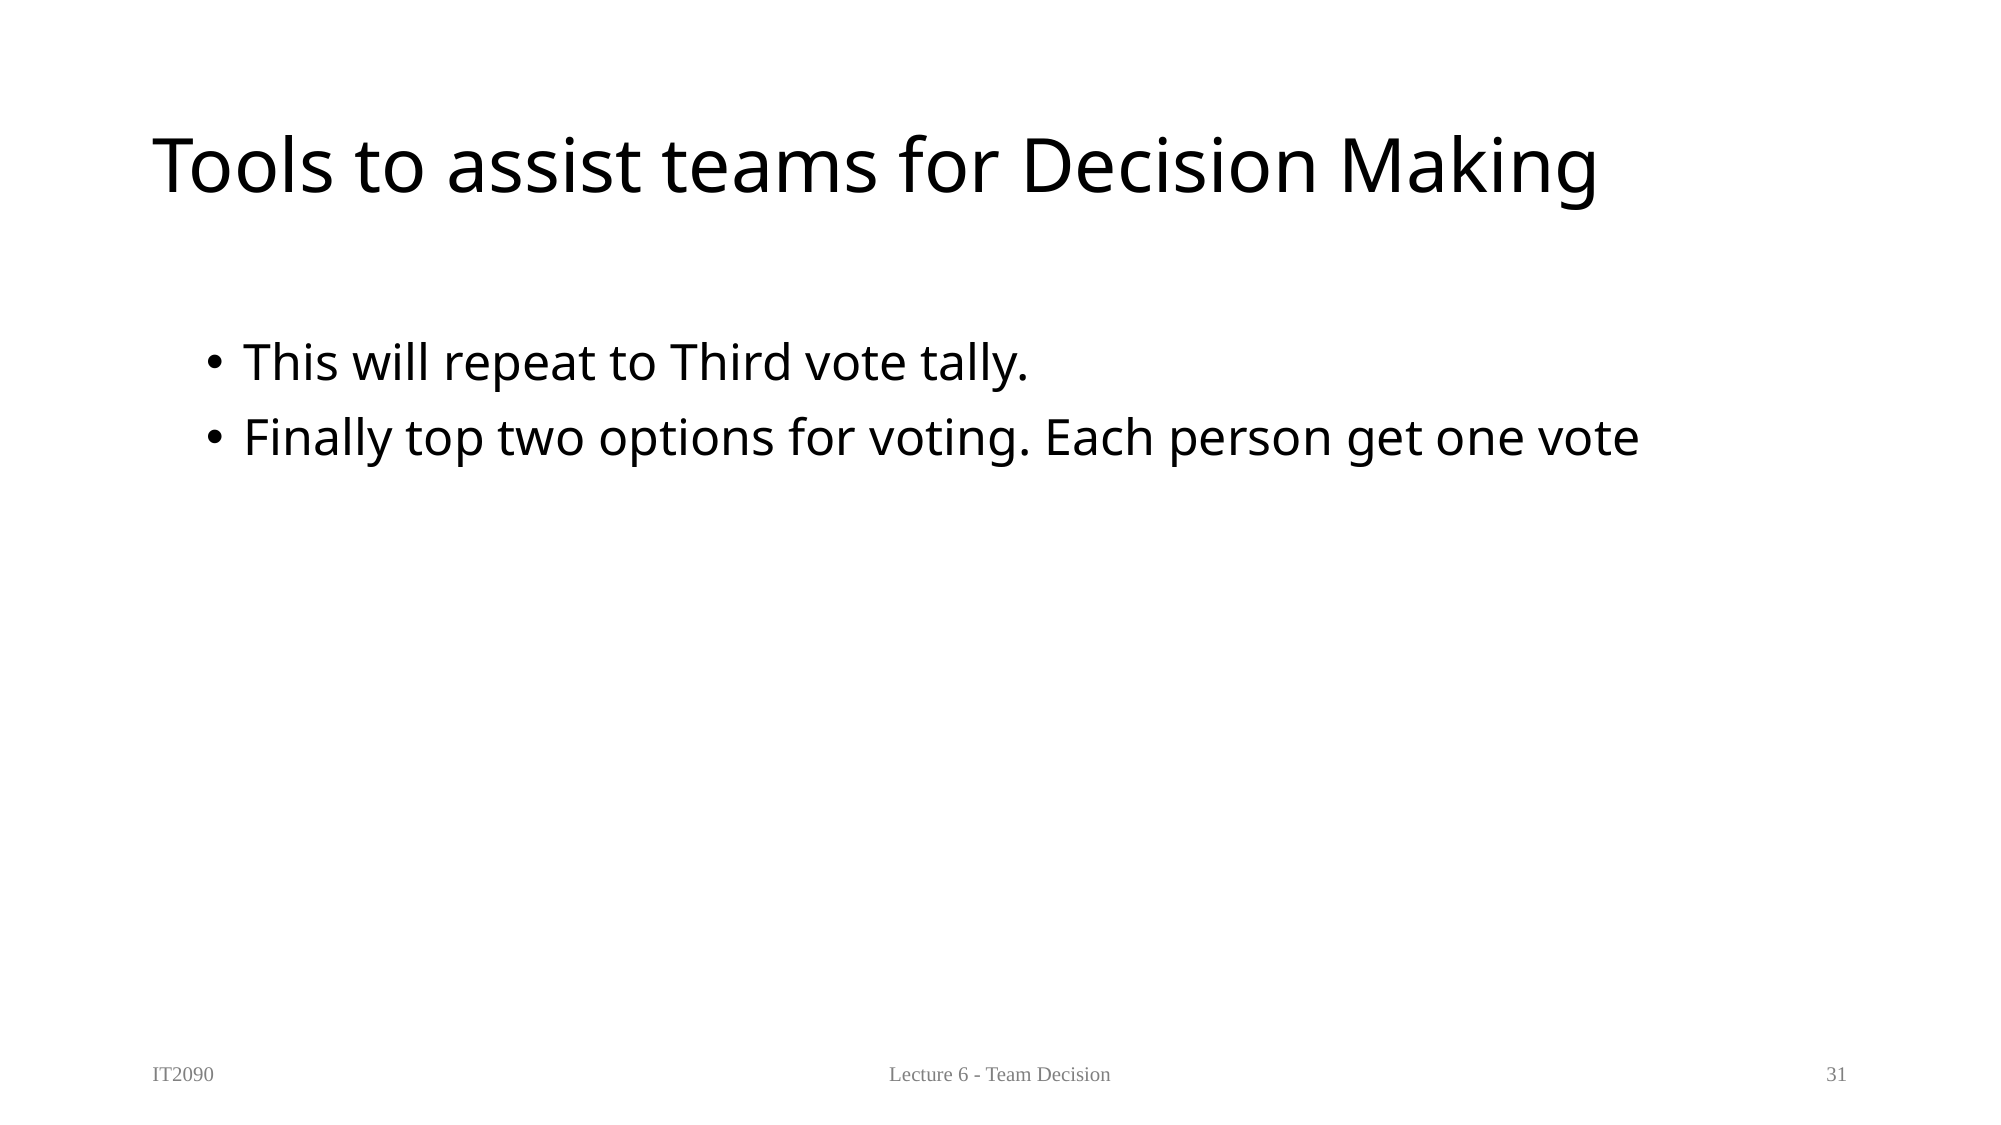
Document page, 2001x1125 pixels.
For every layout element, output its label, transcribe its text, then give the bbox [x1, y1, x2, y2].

title Tools to assist teams for Decision Making [137, 115, 1863, 221]
slide_number 31 [1412, 1042, 1863, 1103]
slide_number IT2090 [137, 1042, 588, 1103]
list This will repeat to Third vote tally. Finally top two options for voting. Each person get one vote [191, 239, 1725, 910]
footer Lecture 6 - Team Decision [662, 1042, 1338, 1103]
